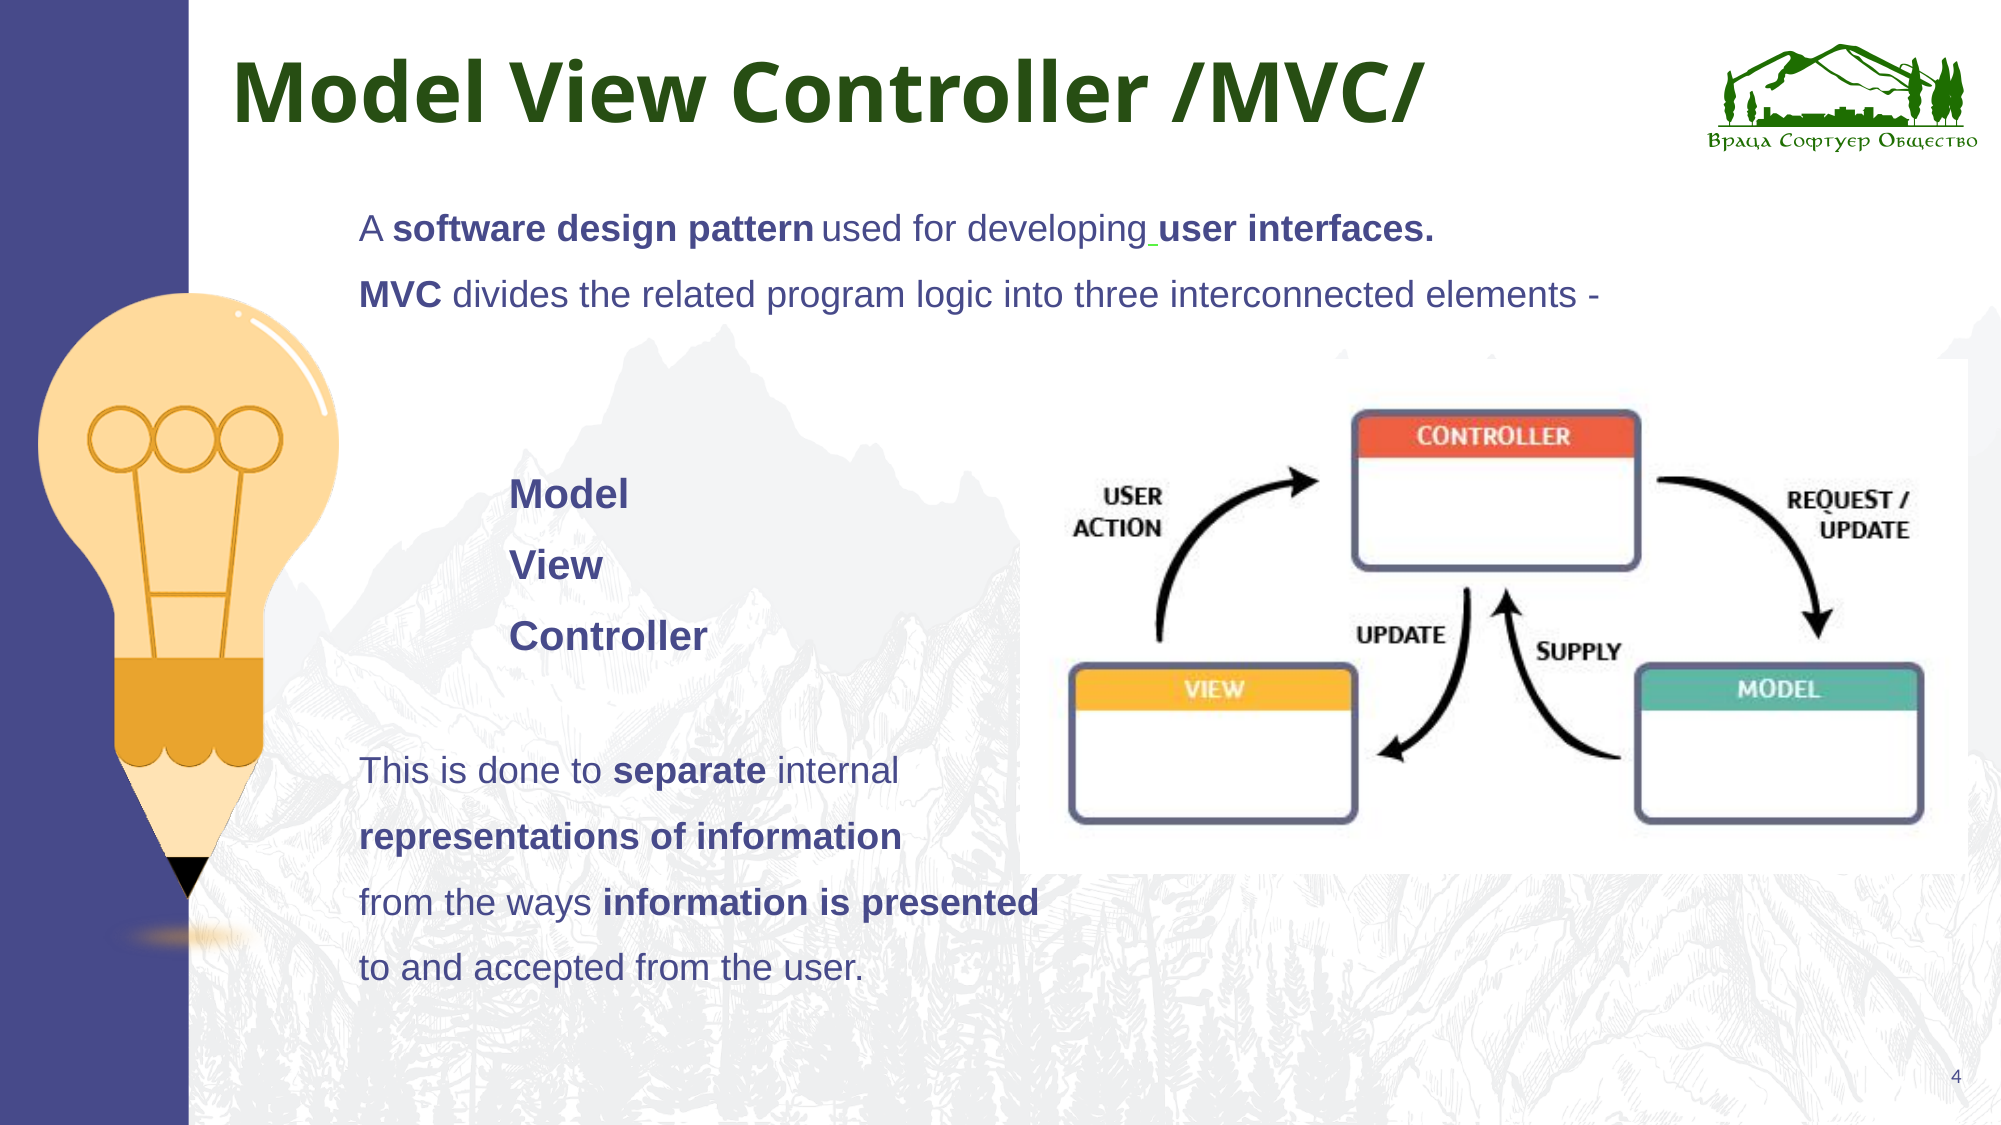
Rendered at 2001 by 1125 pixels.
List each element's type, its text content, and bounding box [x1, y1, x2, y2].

slide_number 4 [1897, 1049, 1968, 1101]
title Model View Controller /MVC/ [212, 16, 1591, 162]
picture [1020, 359, 1968, 875]
picture [1703, 19, 1981, 165]
picture [38, 293, 338, 961]
list A software design pattern used for developing user interfaces. MVC divides the related program logic into three interconnected elements - Model View Controller This is done to separate internal representations of information from the ways information is presented to and accepted from the user. [338, 183, 1968, 1050]
